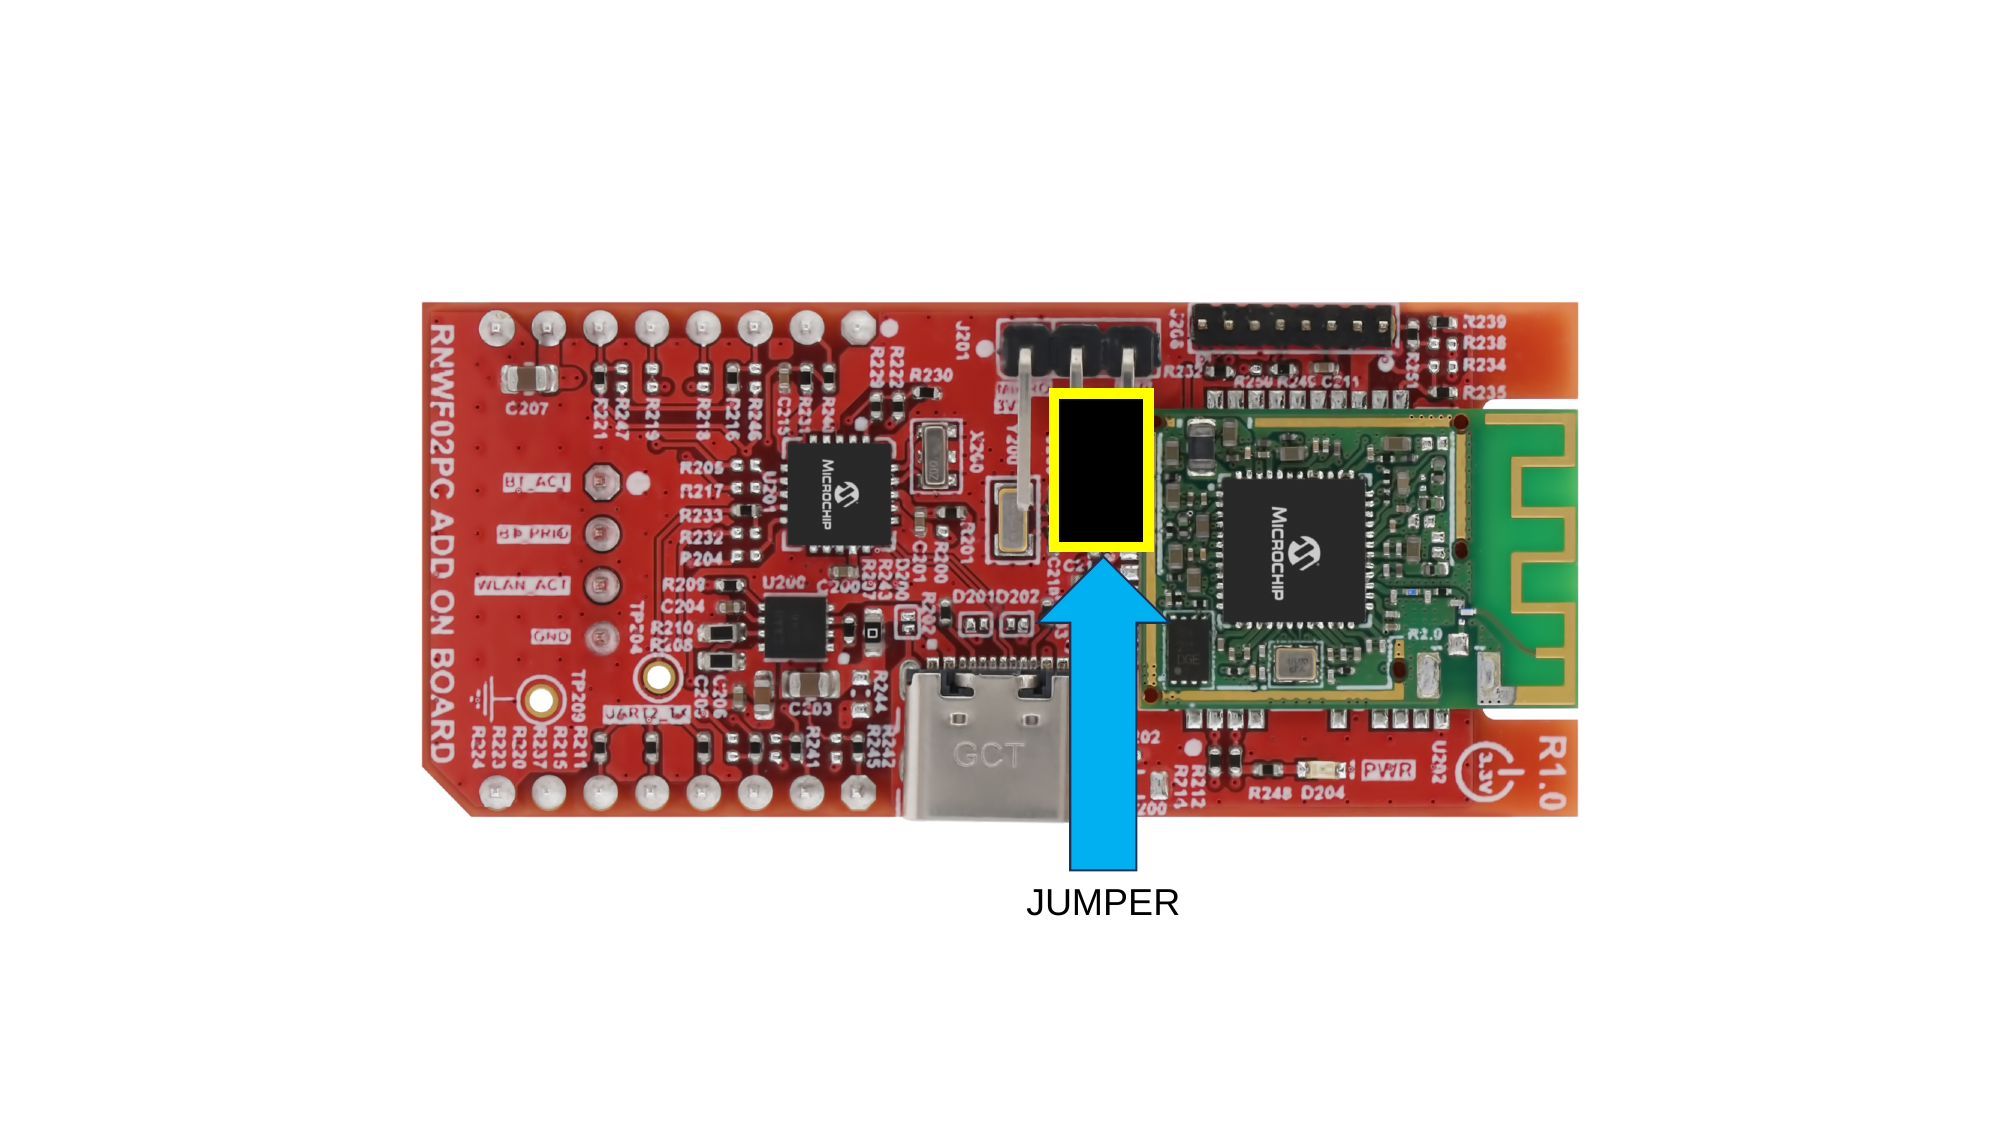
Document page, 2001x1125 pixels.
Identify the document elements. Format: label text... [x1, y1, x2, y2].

text_box [1069, 824, 1138, 870]
text_box JUMPER [1005, 870, 1202, 931]
picture [421, 301, 1579, 824]
